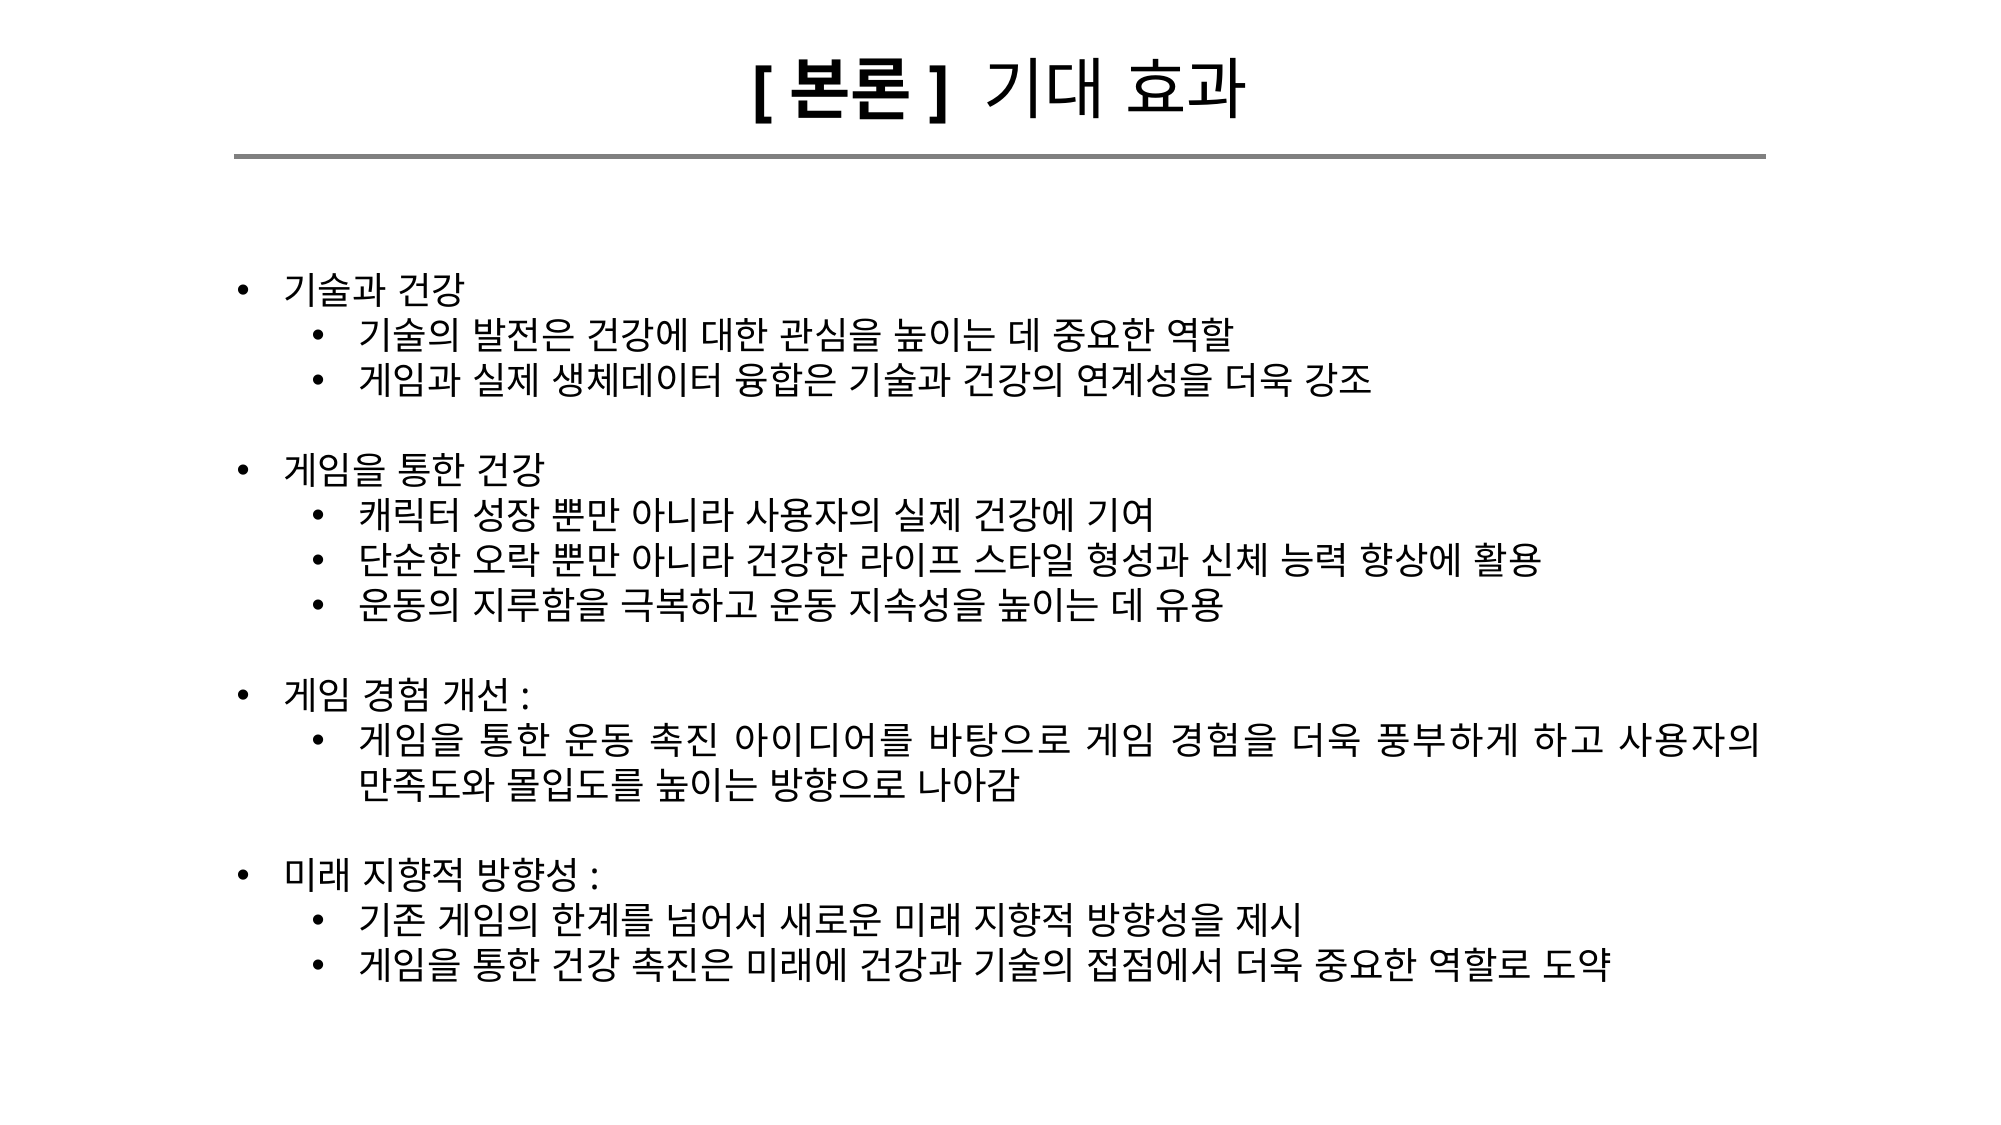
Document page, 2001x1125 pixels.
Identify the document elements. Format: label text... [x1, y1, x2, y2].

text_box [본론] 기대 효과 [233, 39, 1766, 135]
text_box 기술과 건강 기술의 발전은 건강에 대한 관심을 높이는 데 중요한 역할 게임과 실제 생체데이터 융합은 기술과 건강의 연계성을 더욱 강조 게임을 통한 건강 캐릭터 성장 뿐만 아니라 사용자의 실제 건강에 기여 단순한 오락 뿐만 아니라 건강한 라이프 스타일 형성과 신체 능력 향상에 활용 운동의 지루함을 극복하고 운동 지속성을 높이는 데 유용 게임 경험 개선: 게임을 통한 운동 촉진 아이디어를 바탕으로 게임 경험을 더욱 풍부하게 하고 사용자의 만족도와 몰입도를 높이는 방향으로 나아감 미래 지향적 방향성: 기존 게임의 한계를 넘어서 새로운 미래 지향적 방향성을 제시 게임을 통한 건강 촉진은 미래에 건강과 기술의 접점에서 더욱 중요한 역할로 도약 [221, 259, 1779, 994]
